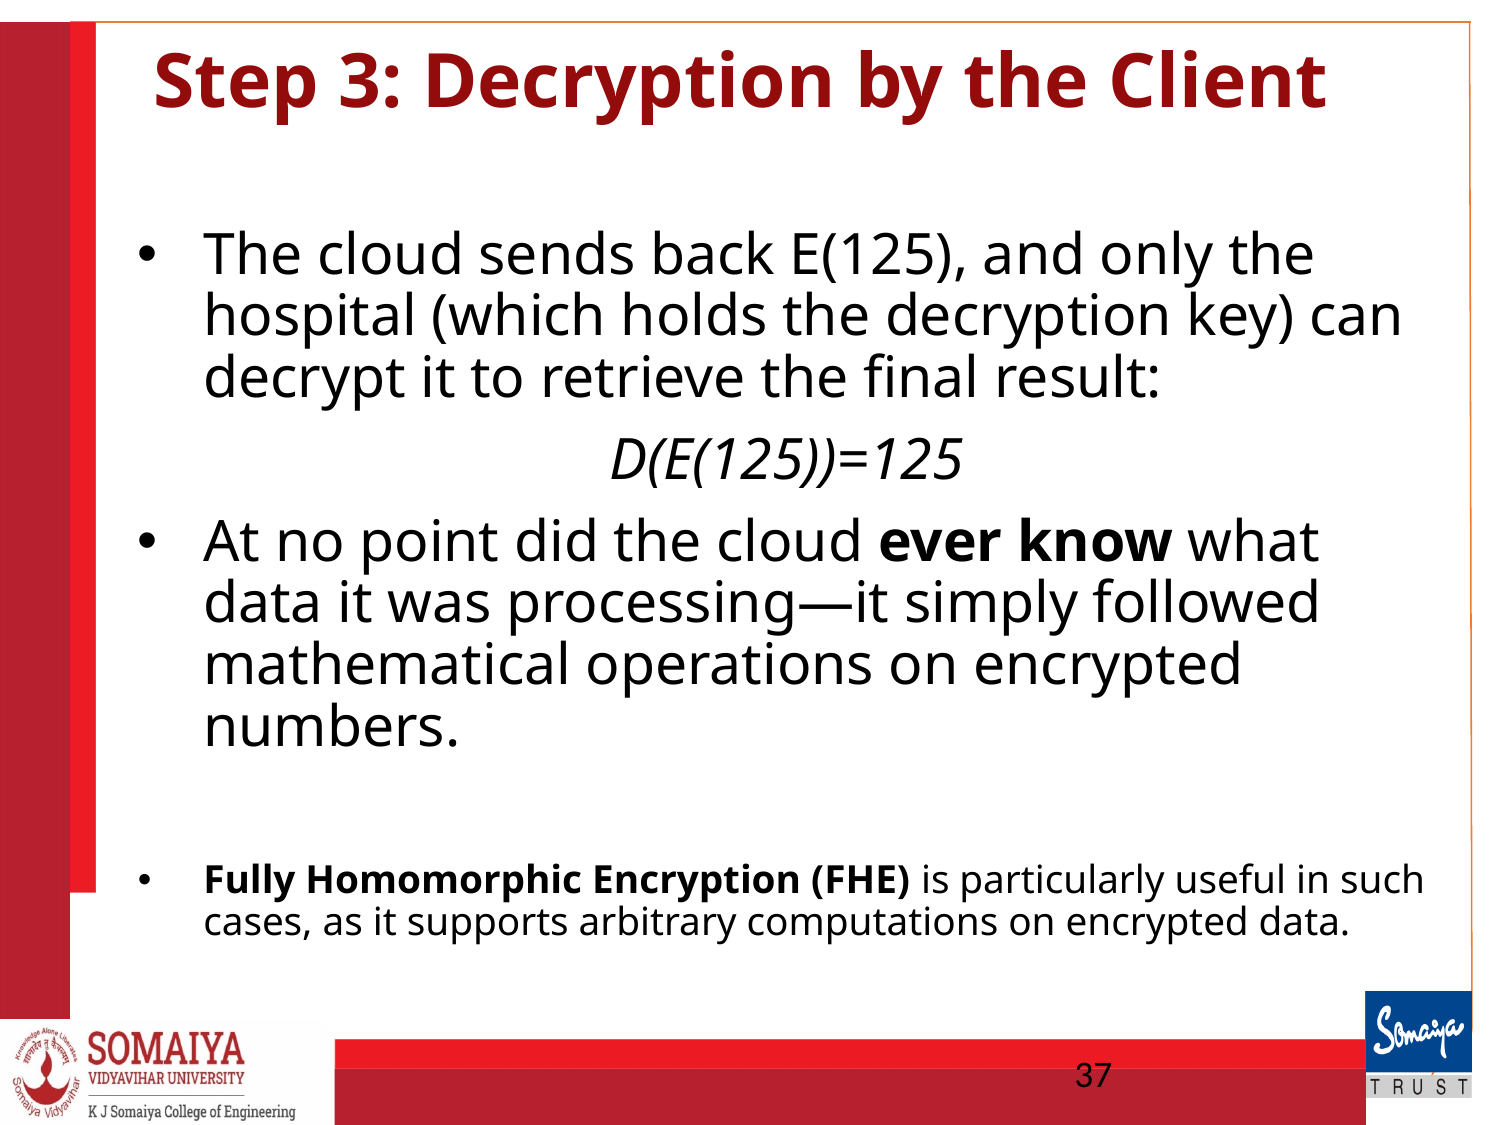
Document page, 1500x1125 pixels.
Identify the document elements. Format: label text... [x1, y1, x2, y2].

title Step 3: Decryption by the Client [134, 35, 1349, 179]
list The cloud sends back E(125), and only the hospital (which holds the decryption key) can decrypt it to retrieve the final result: D(E(125))=125 At no point did the cloud ever know what data it was processing—it simply followed mathematical operations on encrypted numbers. Fully Homomorphic Encryption (FHE) is particularly useful in such cases, as it supports arbitrary computations on encrypted data. [114, 217, 1465, 960]
picture [1365, 991, 1472, 1098]
picture [335, 1040, 1365, 1125]
slide_number 37 [1059, 1042, 1397, 1103]
picture [0, 22, 327, 1125]
